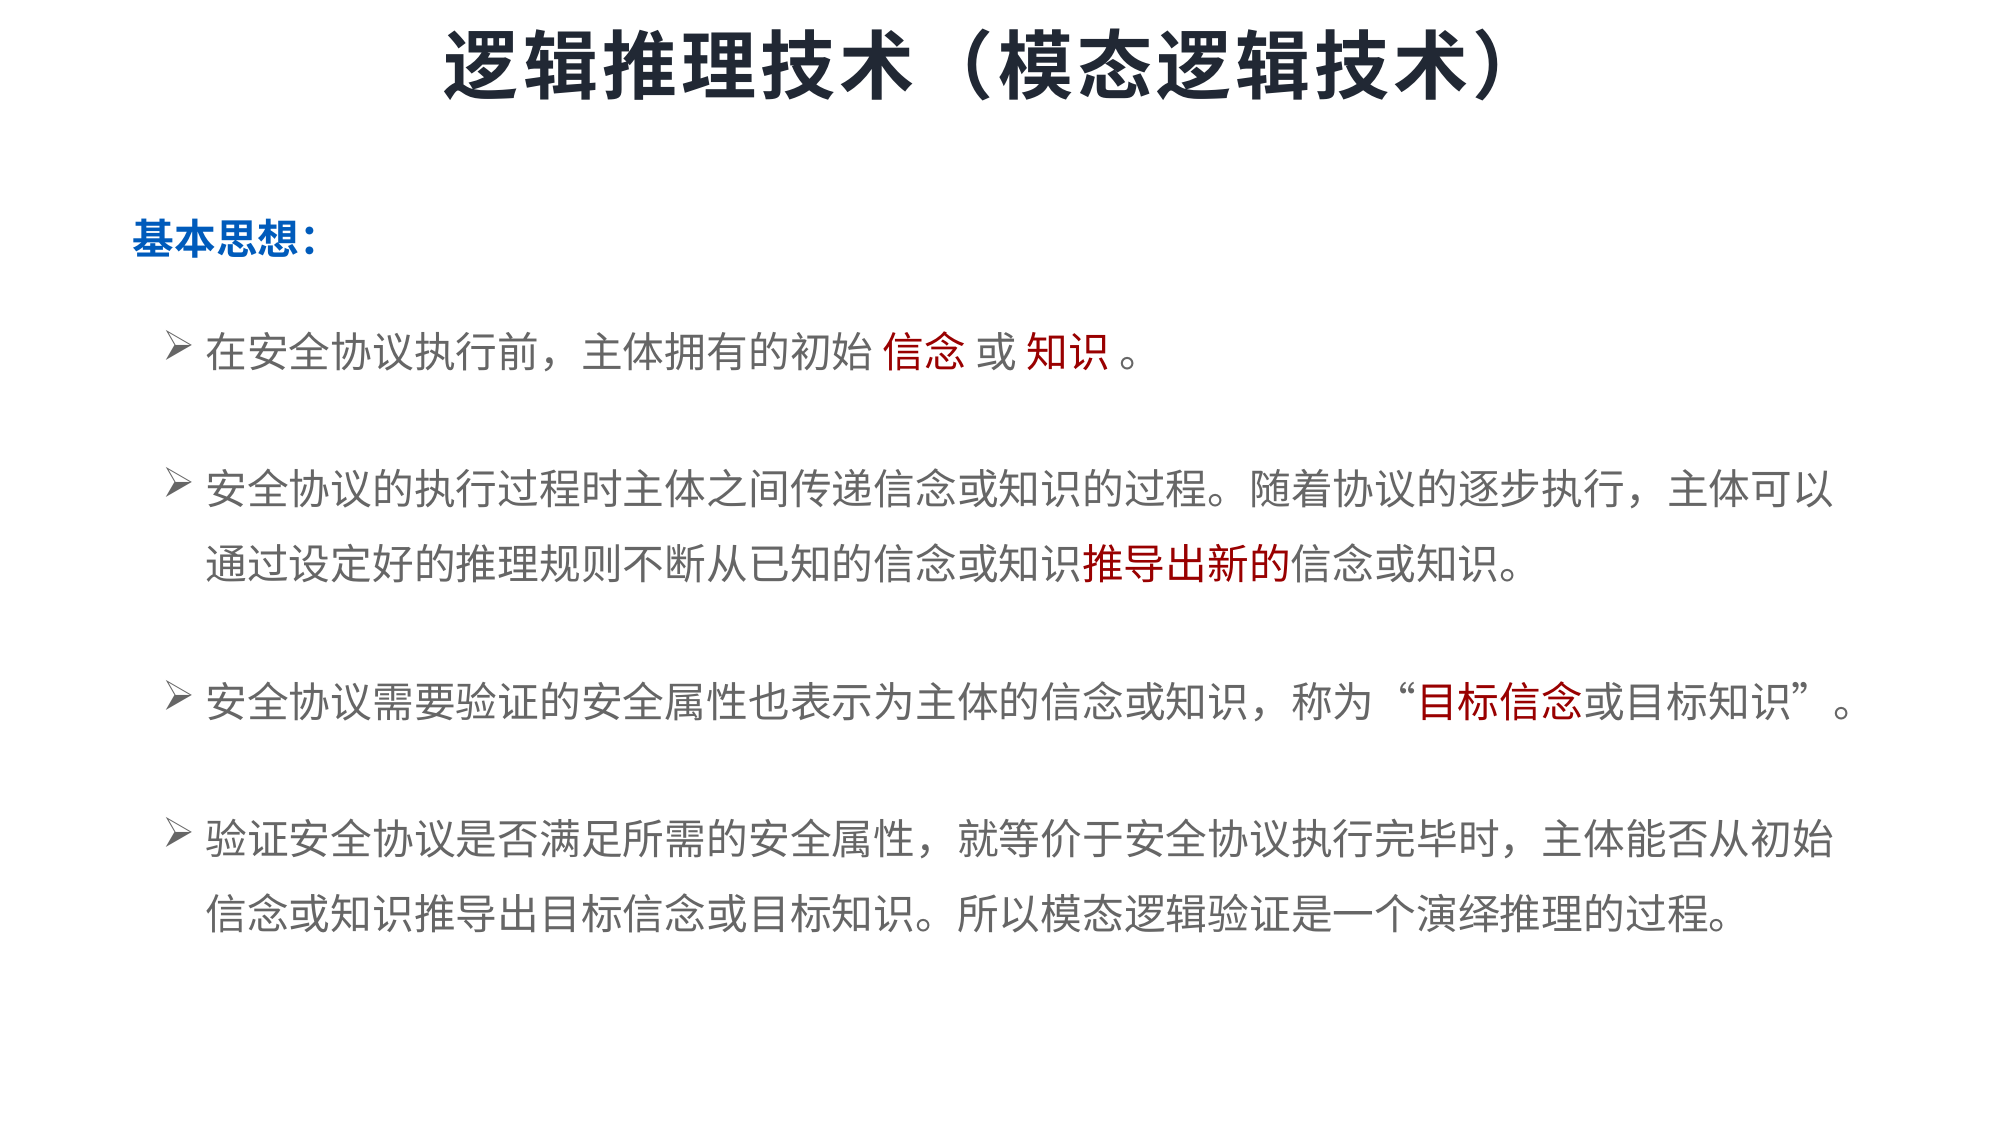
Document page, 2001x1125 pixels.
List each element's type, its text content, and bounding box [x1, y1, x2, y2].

title 逻辑推理技术（模态逻辑技术） [40, 14, 1953, 113]
text_box 基本思想： 在安全协议执行前，主体拥有的初始 信念 或 知识 。 安全协议的执行过程时主体之间传递信念或知识的过程。随着协议的逐步执行，主体可以通过设定好的推理规则不断从已知的信念或知识推导出新的信念或知识。 安全协议需要验证的安全属性也表示为主体的信念或知识，称为“目标信念或目标知识”。 验证安全协议是否满足所需的安全属性，就等价于安全协议执行完毕时，主体能否从初始信念或知识推导出目标信念或目标知识。所以模态逻辑验证是一个演绎推理的过程。 [117, 180, 1883, 946]
